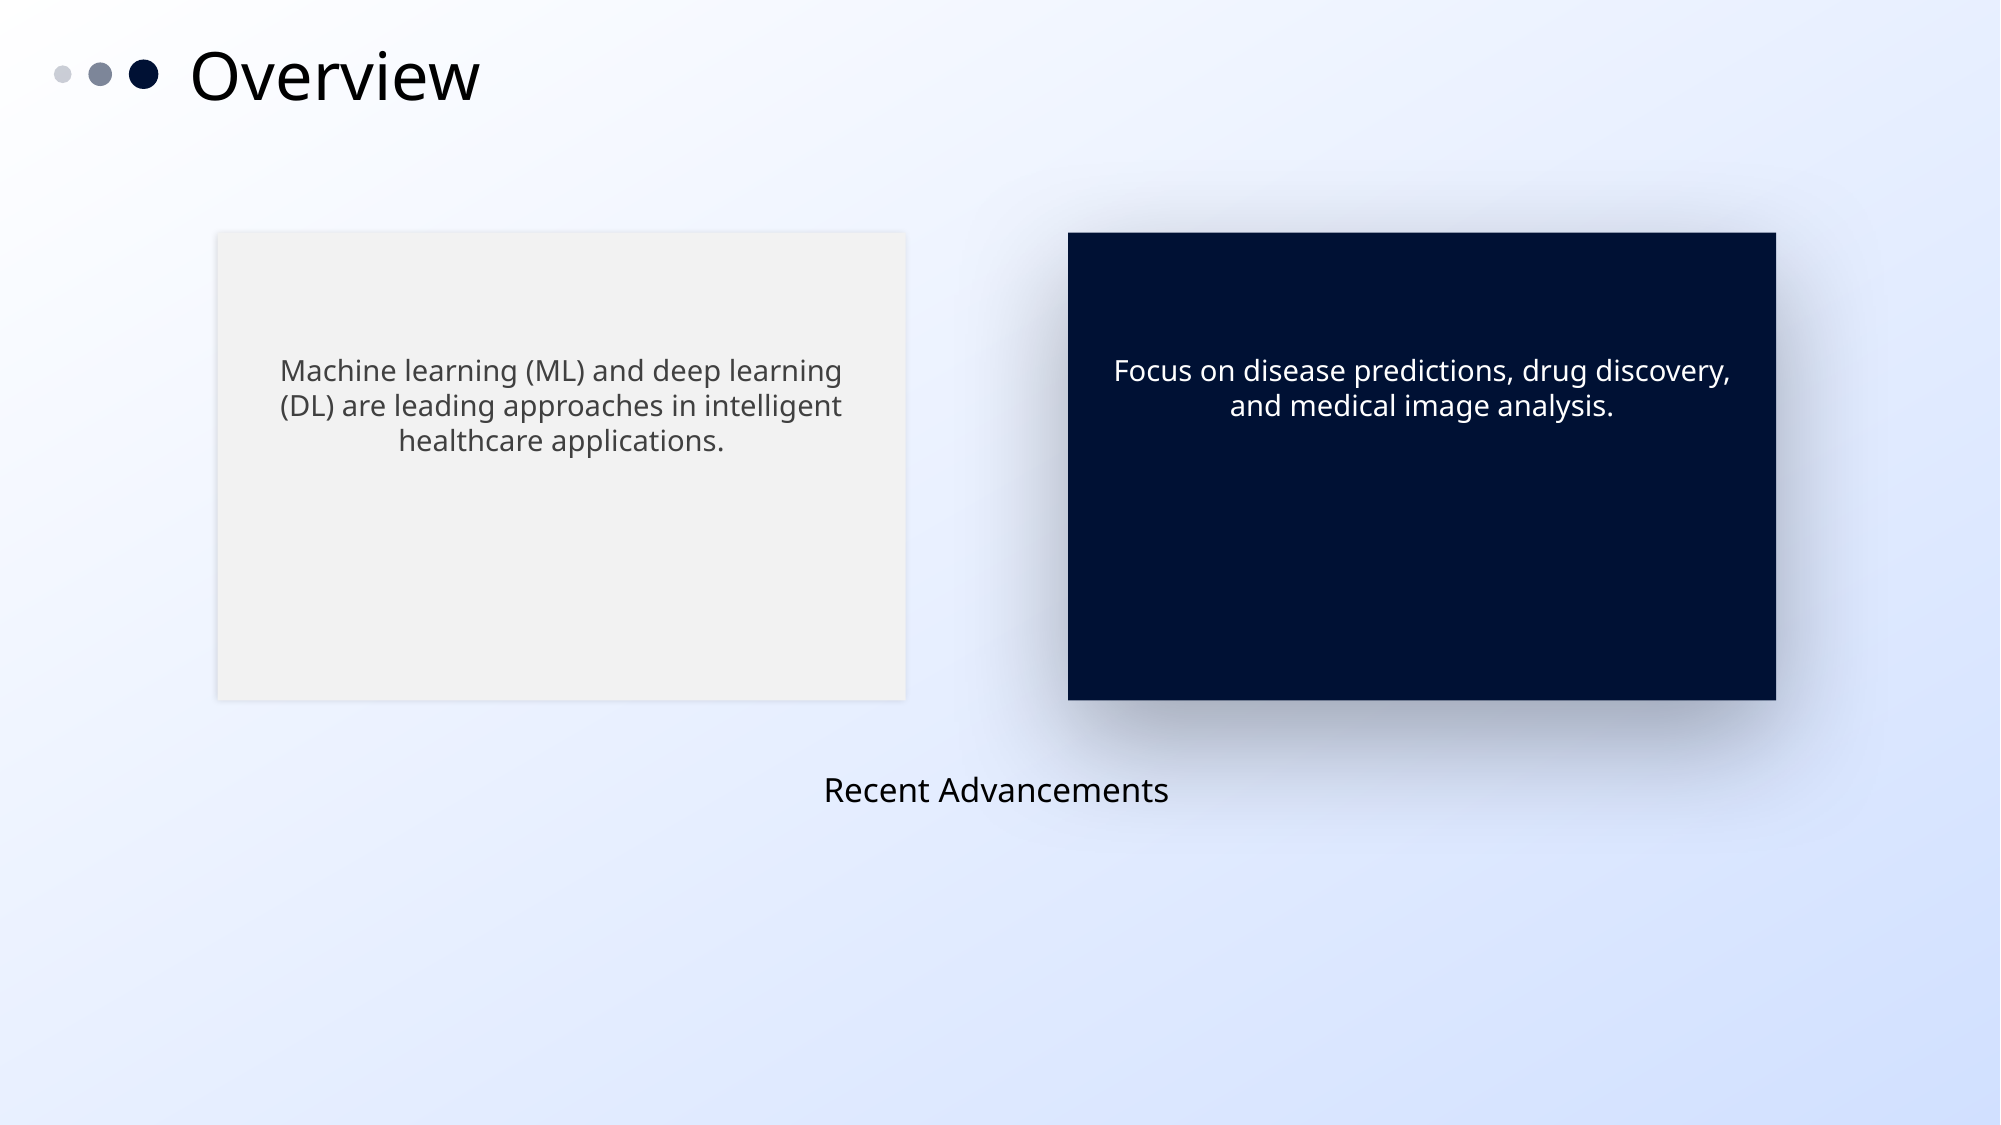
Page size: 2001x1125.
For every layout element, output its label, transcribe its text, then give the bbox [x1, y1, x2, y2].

text_box [0, 0, 2000, 1125]
text_box [53, 65, 72, 84]
text_box Overview [189, 38, 1973, 110]
text_box Recent Advancements [216, 761, 1778, 1012]
text_box Machine learning (ML) and deep learning (DL) are leading approaches in intelligent healthcare applications. [217, 232, 906, 701]
text_box [128, 59, 159, 89]
text_box [88, 62, 113, 87]
text_box Focus on disease predictions, drug discovery, and medical image analysis. [1068, 232, 1777, 701]
